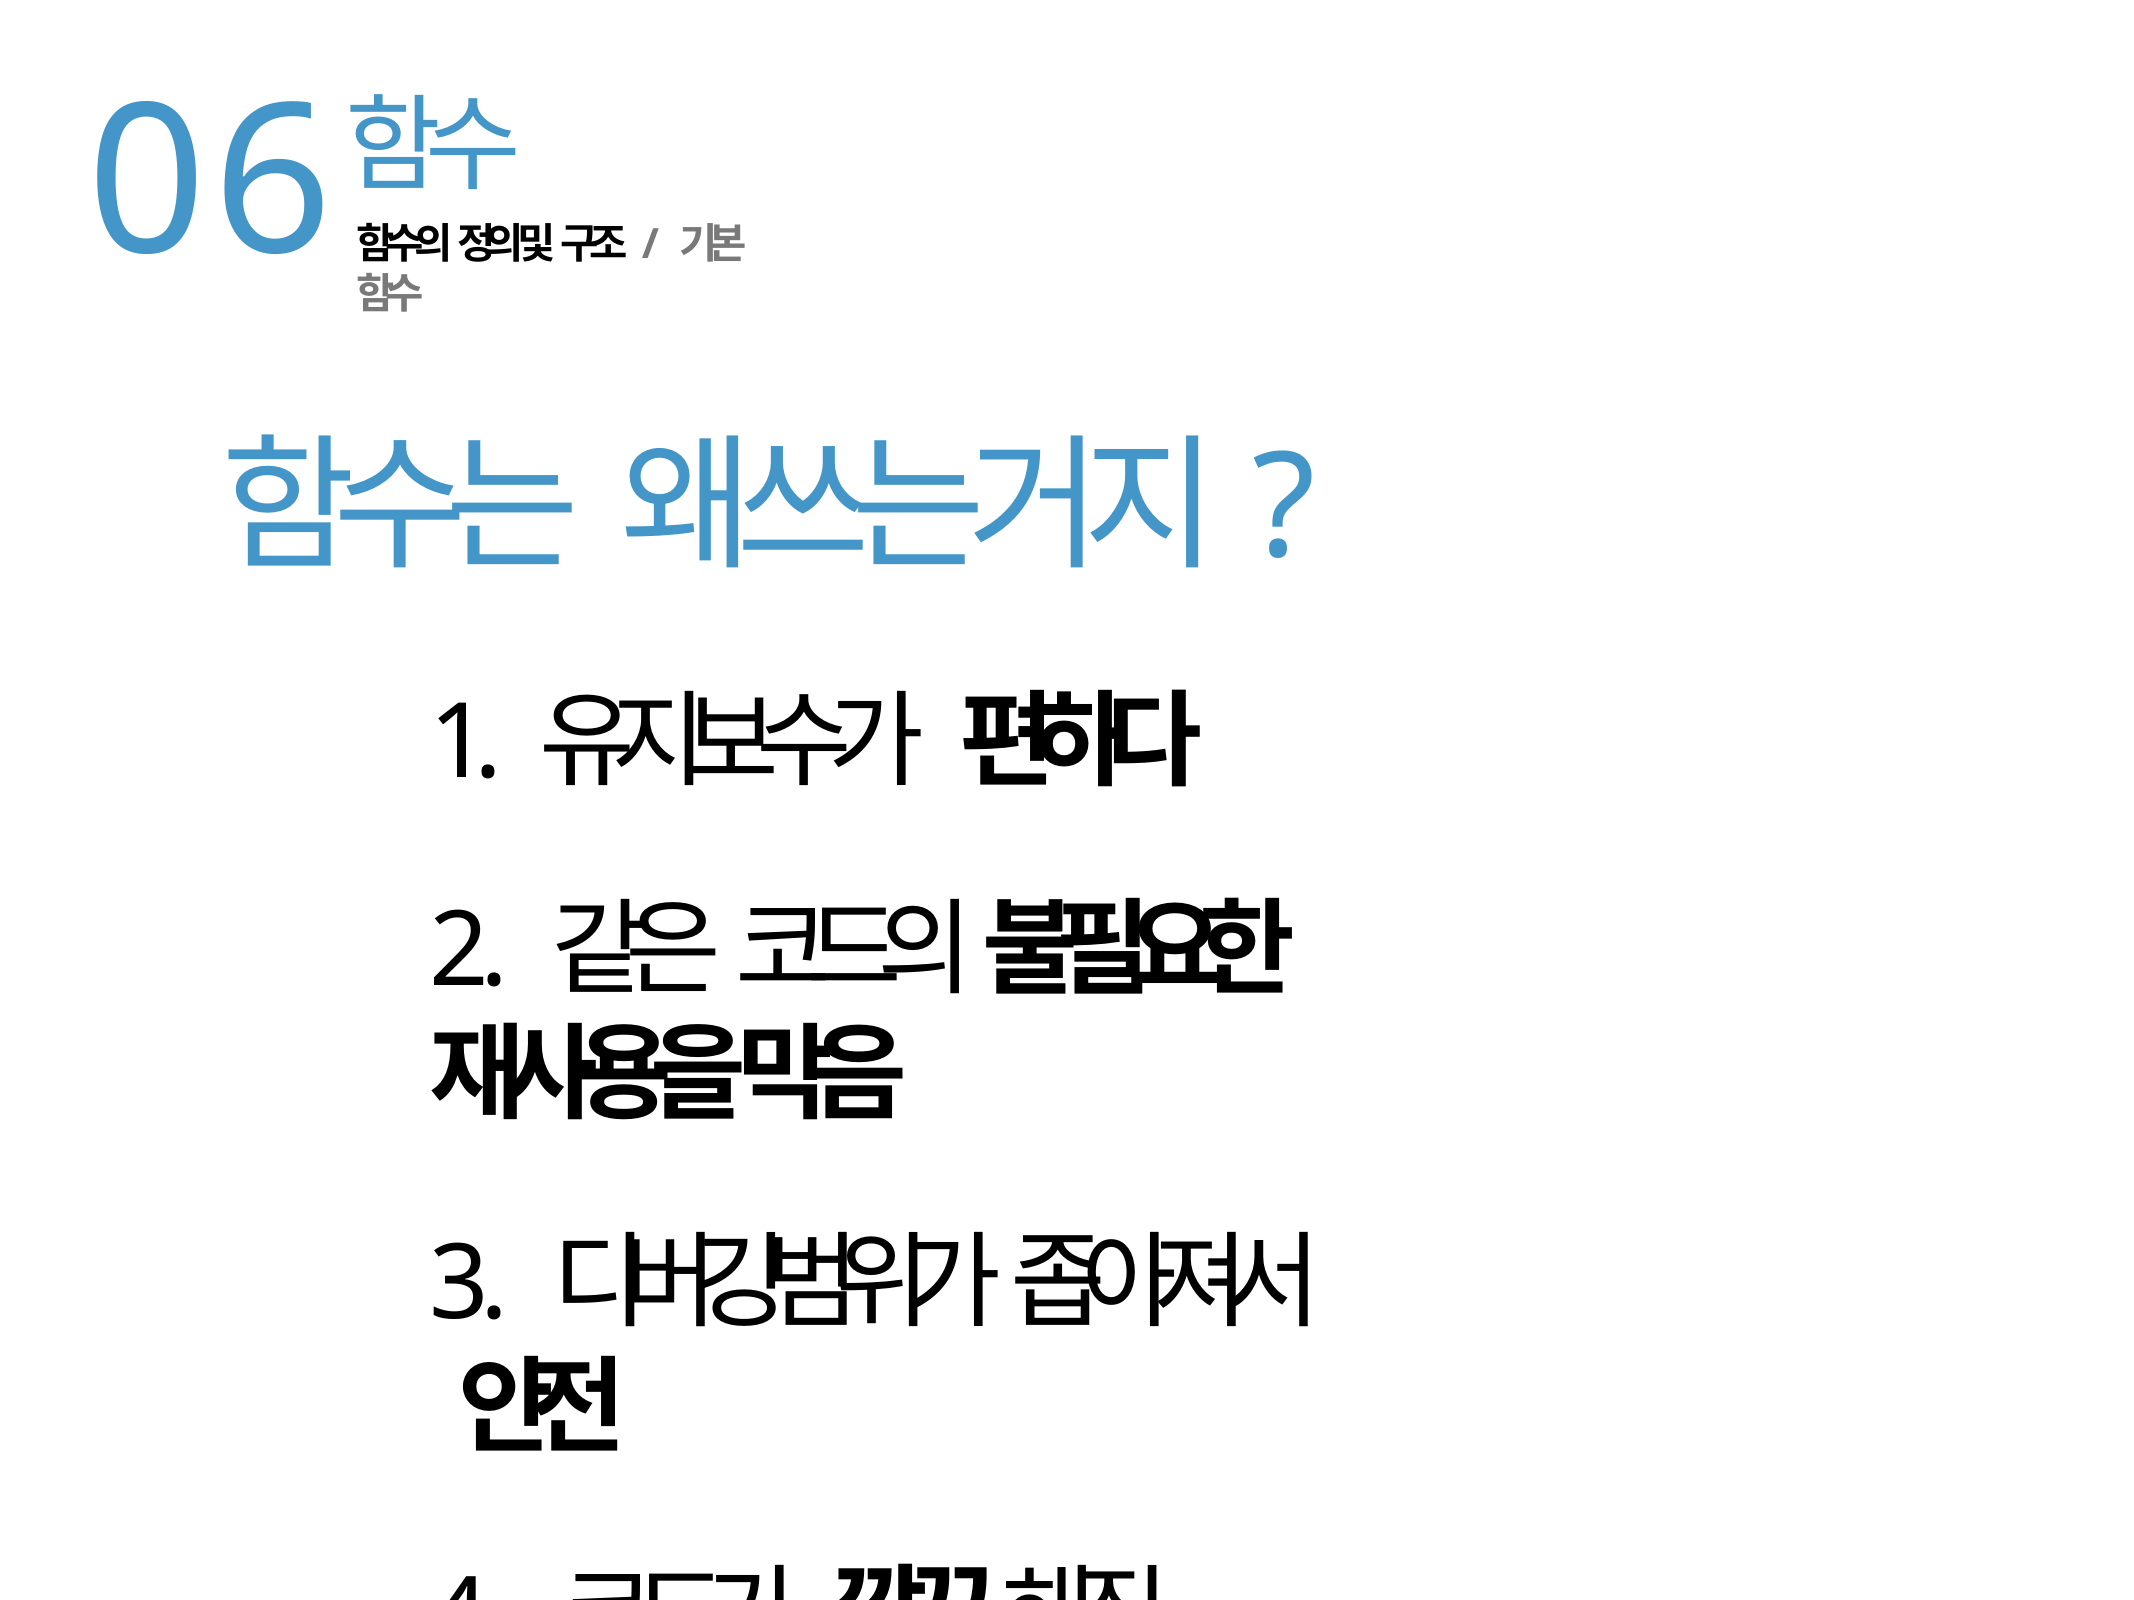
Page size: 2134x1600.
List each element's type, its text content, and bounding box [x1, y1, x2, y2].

text_box 함수는 왜쓰는거지? 1. 유지보수가 편하다 2. 같은 코드의 불필요한 재사용을 막음 3. 디버깅범위가 좁아져서 안전 4. 코드가 깔끔해짐 [212, 410, 1846, 1600]
text_box 06 [85, 43, 334, 294]
text_box 함수 함수의 정의 및 구조 / 기본 함수 [343, 77, 826, 317]
